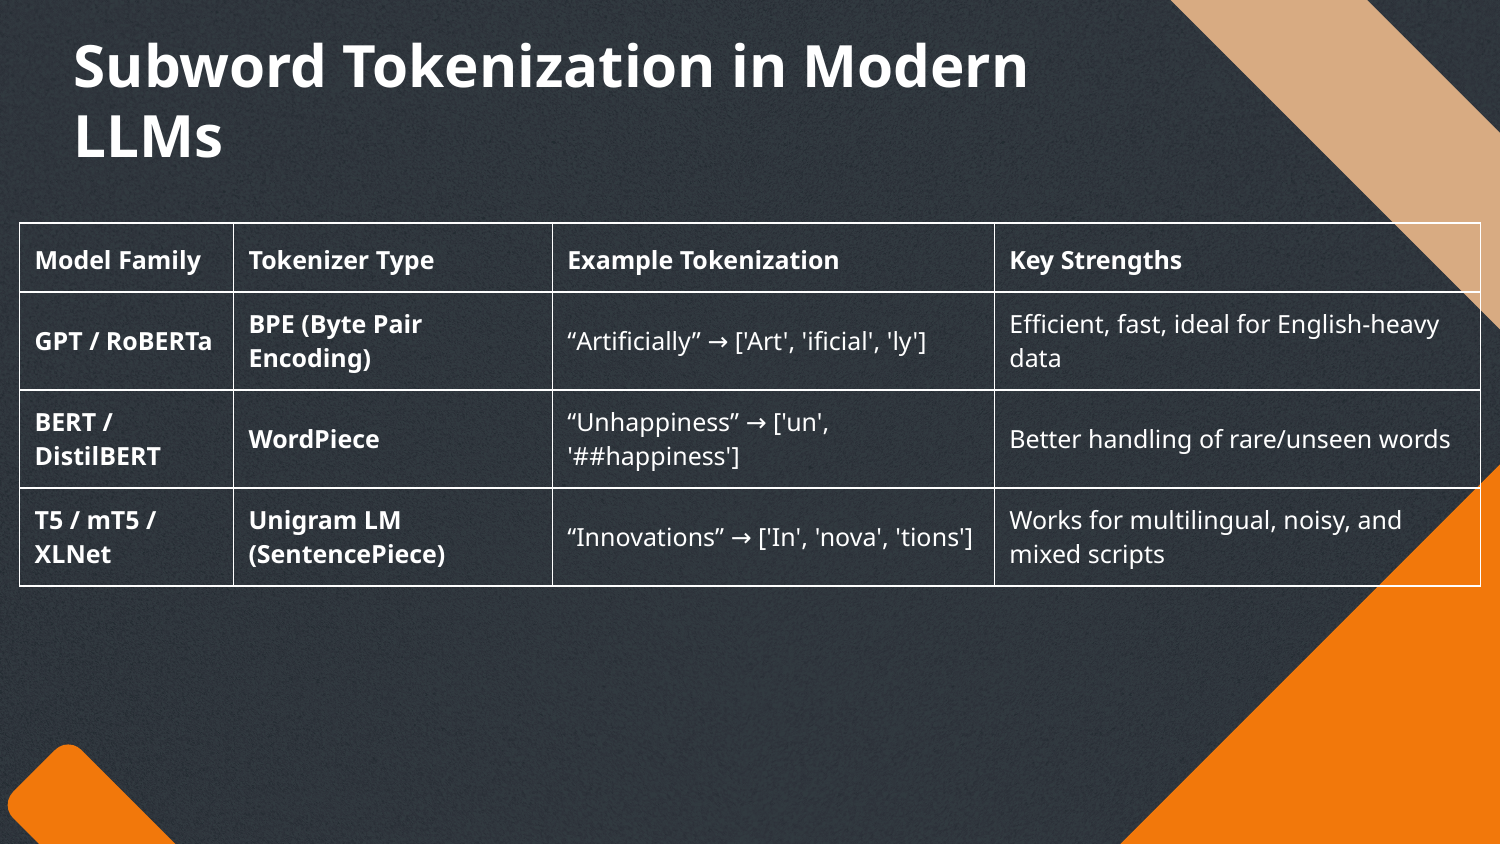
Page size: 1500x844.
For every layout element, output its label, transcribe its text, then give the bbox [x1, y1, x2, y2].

table_cell Unigram LM (SentencePiece) [234, 489, 552, 585]
table_header Example Tokenization [553, 224, 994, 291]
table_cell T5 / mT5 / XLNet [20, 489, 233, 585]
table_cell BPE (Byte Pair Encoding) [234, 293, 552, 389]
table_header Tokenizer Type [234, 224, 552, 291]
title Subword Tokenization in Modern LLMs [58, 14, 1169, 120]
table_cell BERT / DistilBERT [20, 391, 233, 487]
table_header Key Strengths [995, 224, 1480, 291]
table_cell Efficient, fast, ideal for English-heavy data [995, 293, 1480, 389]
table_cell Works for multilingual, noisy, and mixed scripts [995, 489, 1480, 585]
table_cell “Artificially” → ['Art', 'ificial', 'ly'] [553, 293, 994, 389]
table_cell GPT / RoBERTa [20, 293, 233, 389]
table_cell Better handling of rare/unseen words [995, 391, 1480, 487]
table_cell “Unhappiness” → ['un', '##happiness'] [553, 391, 994, 487]
table_cell “Innovations” → ['In', 'nova', 'tions'] [553, 489, 994, 585]
table_cell WordPiece [234, 391, 552, 487]
table_header Model Family [20, 224, 233, 291]
